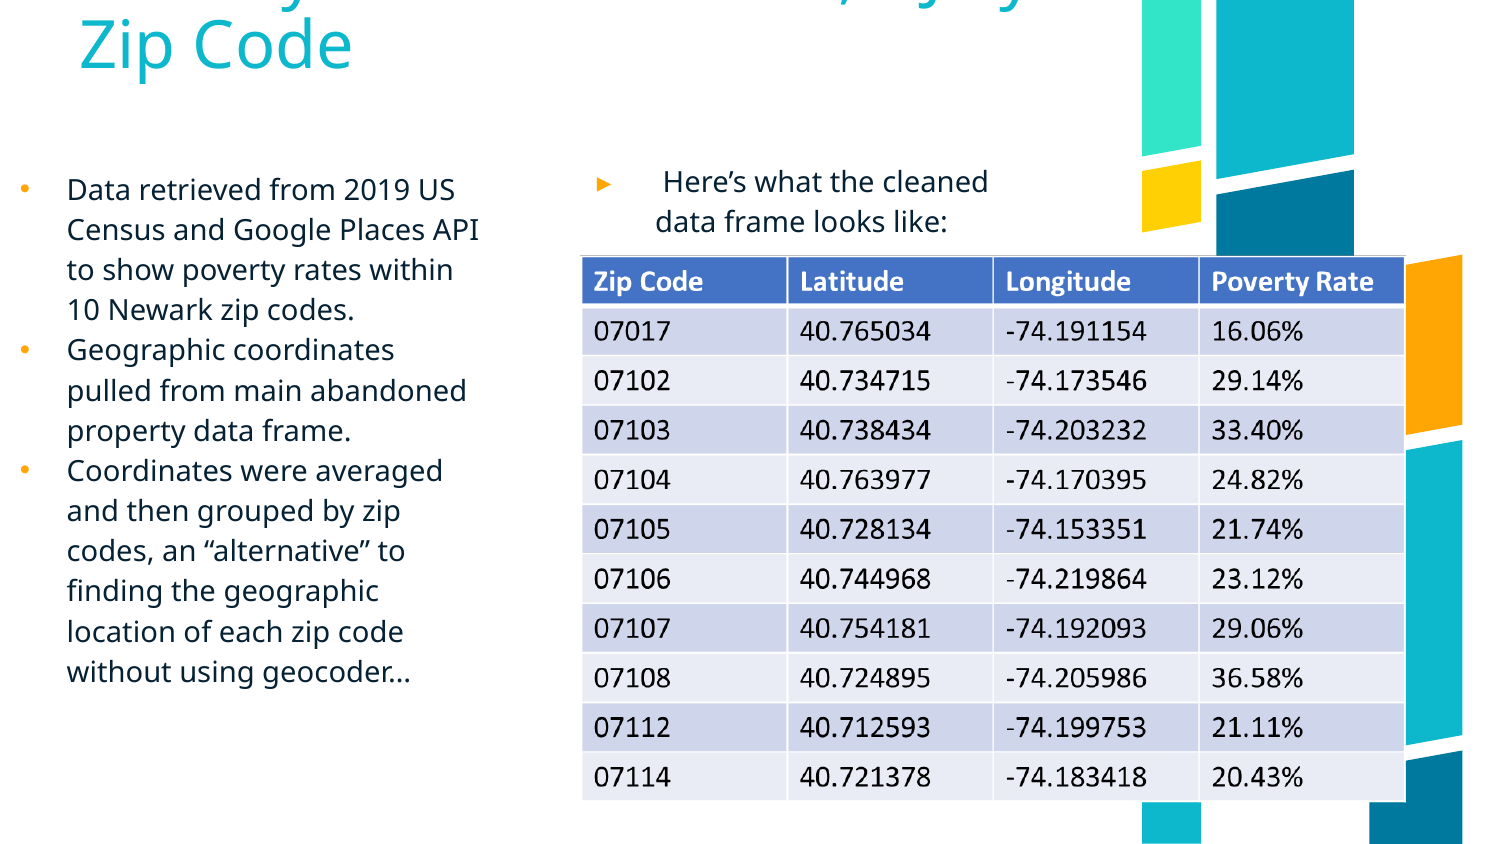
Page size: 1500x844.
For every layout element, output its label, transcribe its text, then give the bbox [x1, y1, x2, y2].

title Poverty Rates in Newark, NJ by Zip Code [79, 17, 1082, 83]
list Here’s what the cleaned data frame looks like: [580, 158, 1049, 243]
picture [579, 251, 1408, 813]
list Data retrieved from 2019 US Census and Google Places API to show poverty rates within 10 Newark zip codes. Geographic coordinates pulled from main abandoned property data frame. Coordinates were averaged and then grouped by zip codes, an “alternative” to finding the geographic location of each zip code without using geocoder… [19, 165, 488, 727]
